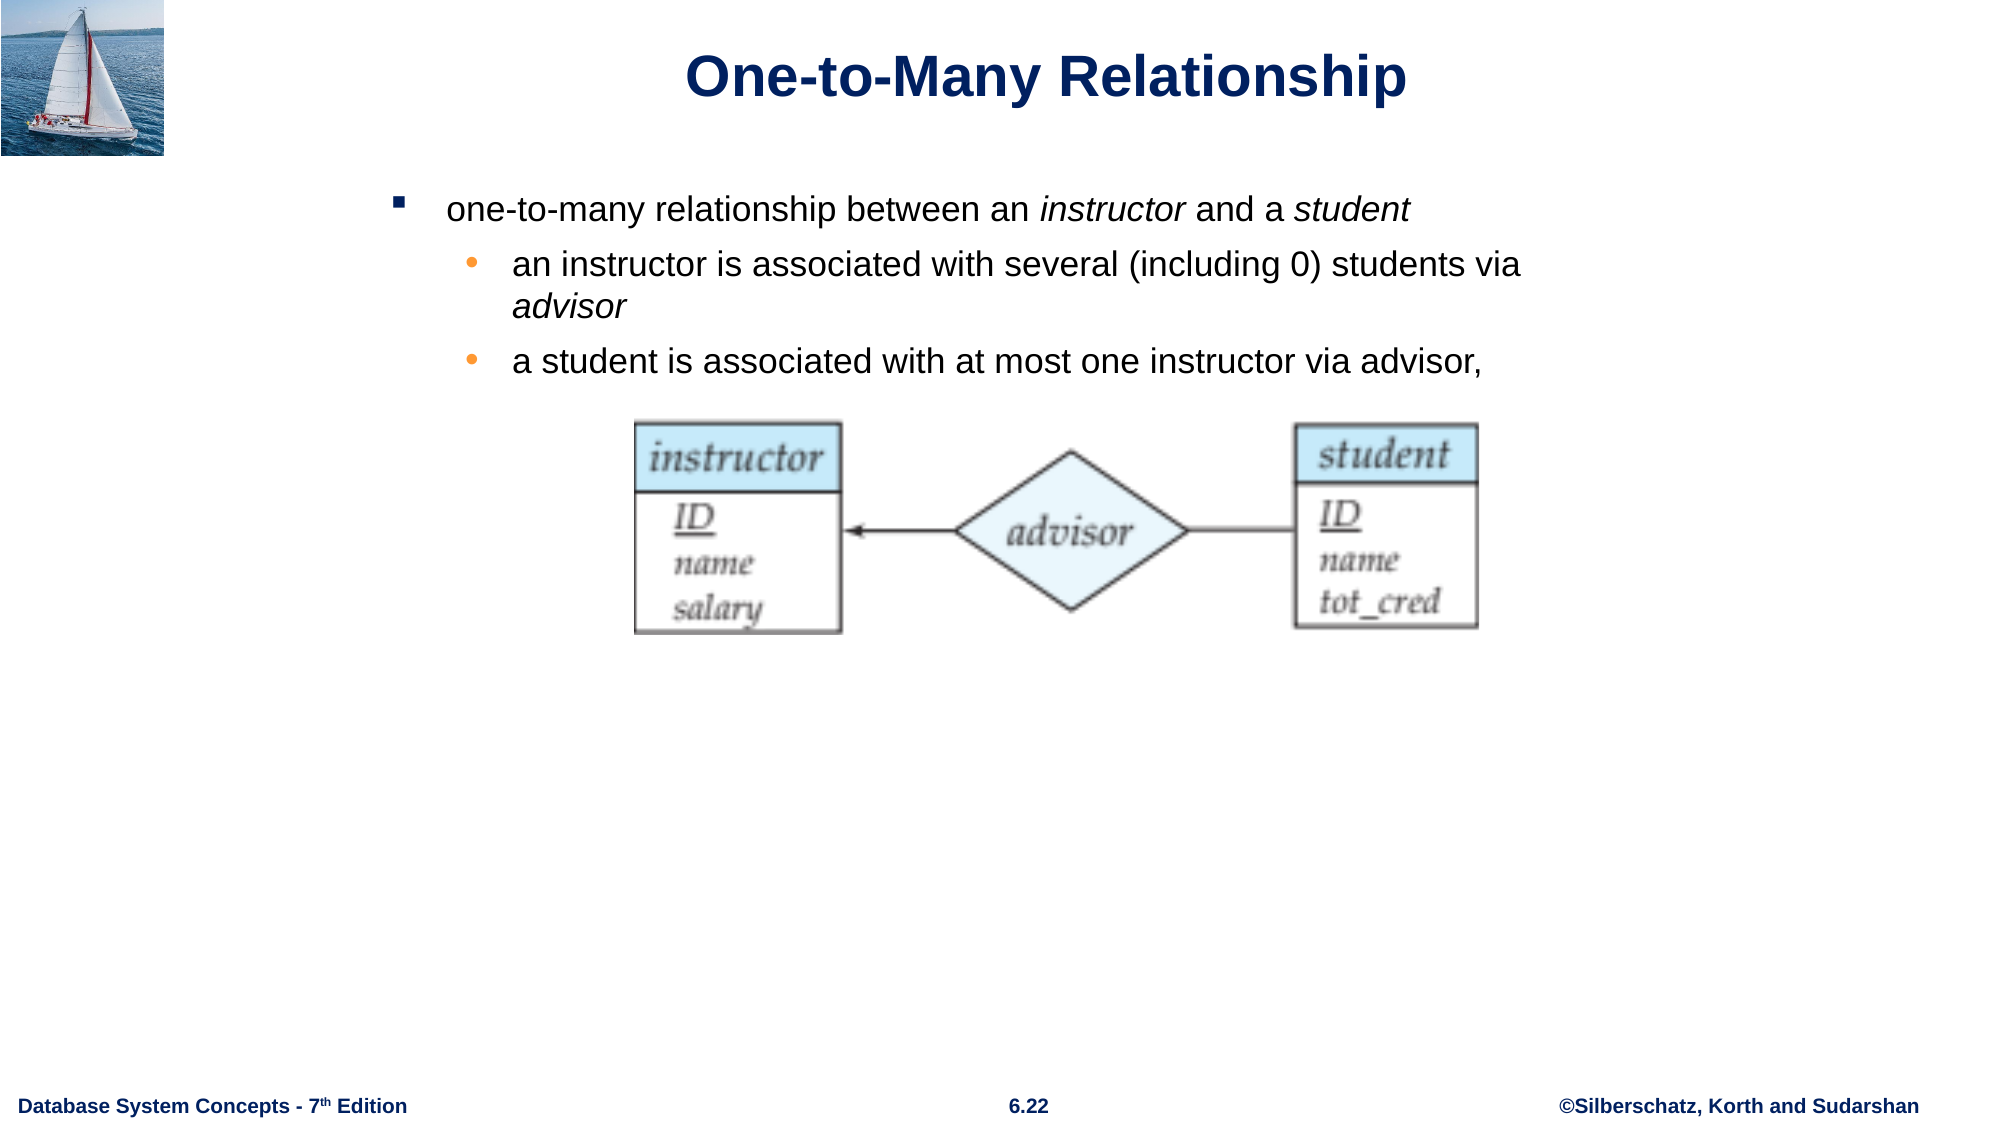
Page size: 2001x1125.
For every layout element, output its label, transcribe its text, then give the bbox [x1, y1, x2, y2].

picture [1, 0, 164, 156]
picture [633, 388, 1480, 635]
title One-to-Many Relationship [384, 15, 1710, 116]
list one-to-many relationship between an instructor and a student an instructor is associated with several (including 0) students via advisor a student is associated with at most one instructor via advisor, [375, 178, 1630, 438]
